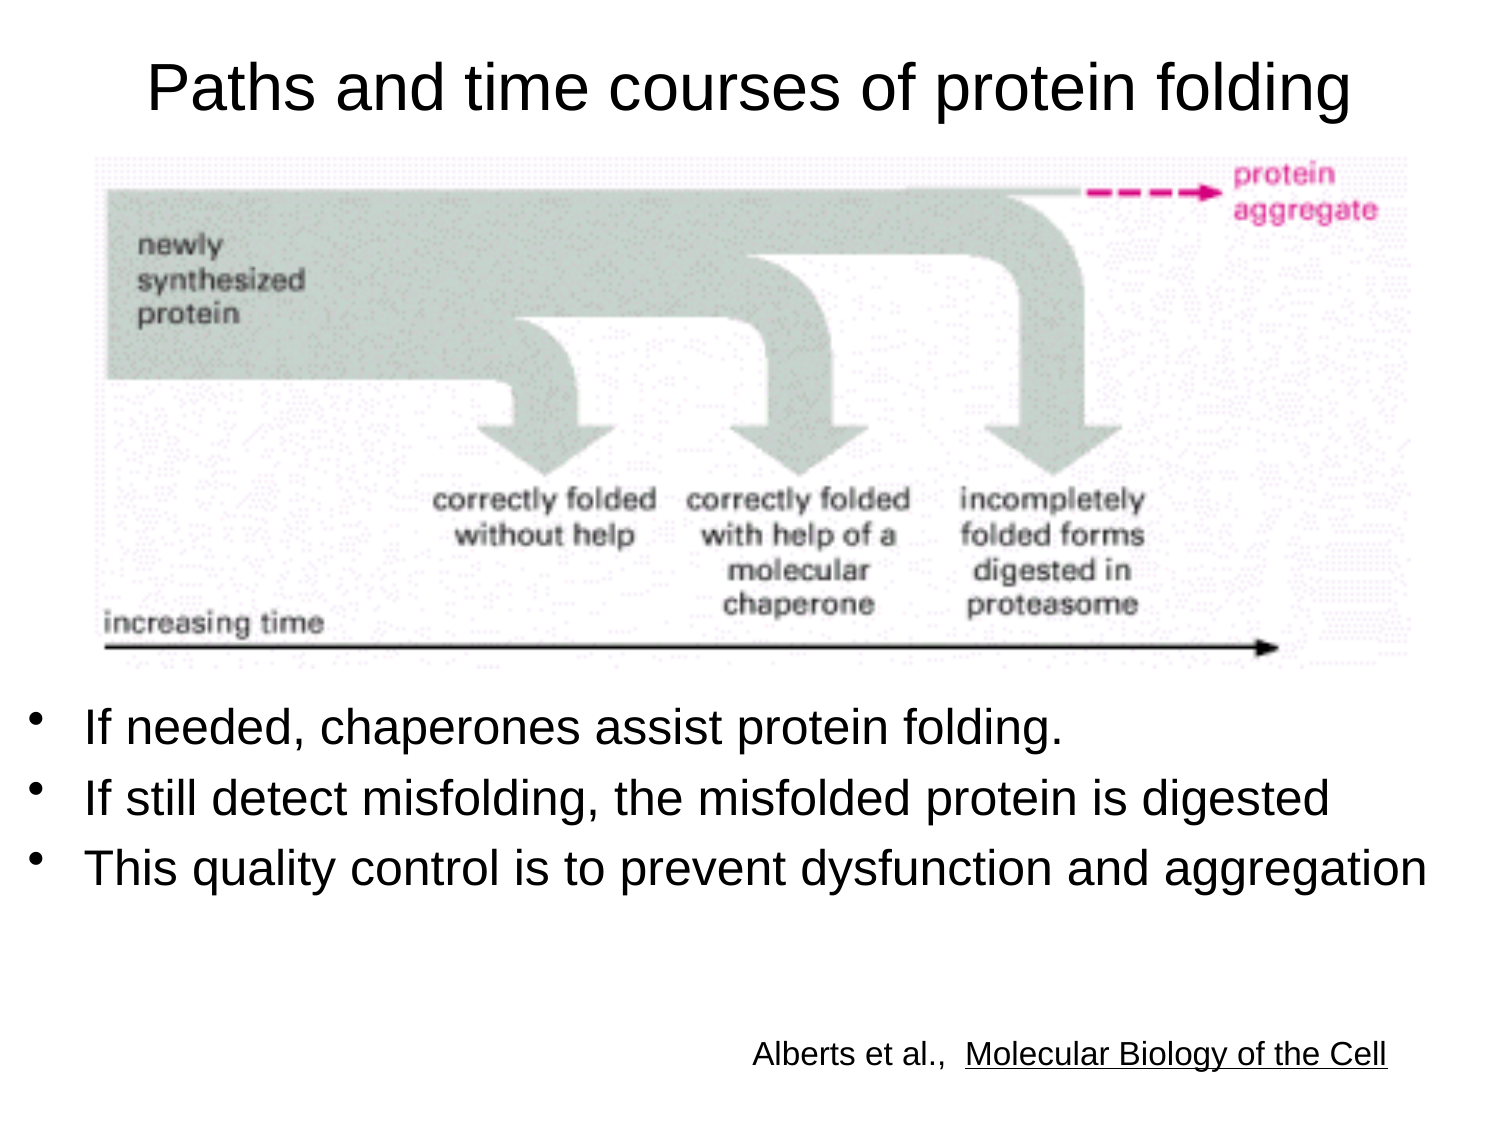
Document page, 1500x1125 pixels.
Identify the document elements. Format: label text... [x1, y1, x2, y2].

title Paths and time courses of protein folding [75, 24, 1425, 143]
list If needed, chaperones assist protein folding. If still detect misfolding, the misfolded protein is digested This quality control is to prevent dysfunction and aggregation [12, 687, 1475, 963]
text_box Alberts et al., Molecular Biology of the Cell [737, 1024, 1463, 1080]
picture [87, 149, 1411, 670]
